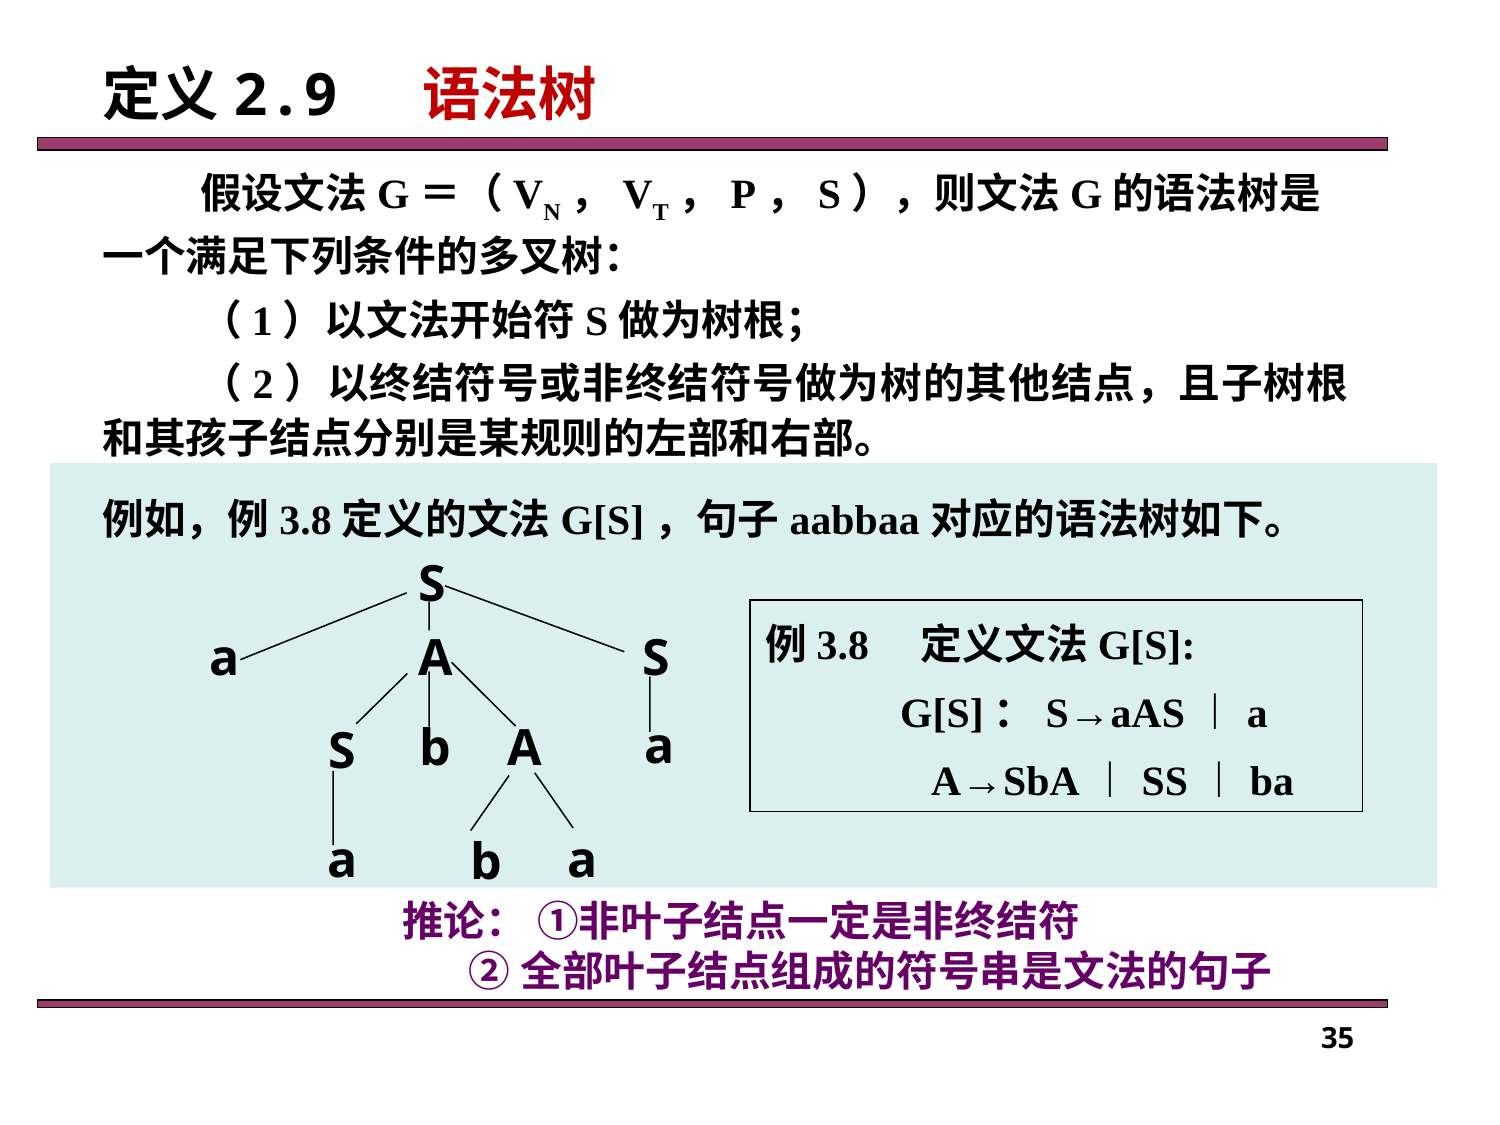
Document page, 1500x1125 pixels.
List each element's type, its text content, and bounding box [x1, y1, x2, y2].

text_box 例如，例3.8定义的文法G[S]，句子aabbaa对应的语法树如下。 [87, 485, 1301, 600]
text_box [789, 429, 1187, 485]
text_box 定义2.9 语法树 [87, 50, 625, 135]
text_box 假设文法G＝（VN，VT，P，S），则文法G的语法树是一个满足下列条件的多叉树： （1）以文法开始符S做为树根； （2）以终结符号或非终结符号做为树的其他结点，且子树根和其孩子结点分别是某规则的左部和右部。 [87, 153, 1363, 470]
text_box [50, 462, 789, 888]
text_box 例3.8 定义文法G[S]: G[S]：S→aAS︱a A→SbA︱SS︱ba [750, 600, 1363, 812]
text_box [172, 543, 711, 907]
slide_number 35 [1162, 1012, 1500, 1075]
text_box 推论： ①非叶子结点一定是非终结符 ②全部叶子结点组成的符号串是文法的句子 [387, 887, 1375, 1002]
text_box [716, 462, 1438, 888]
